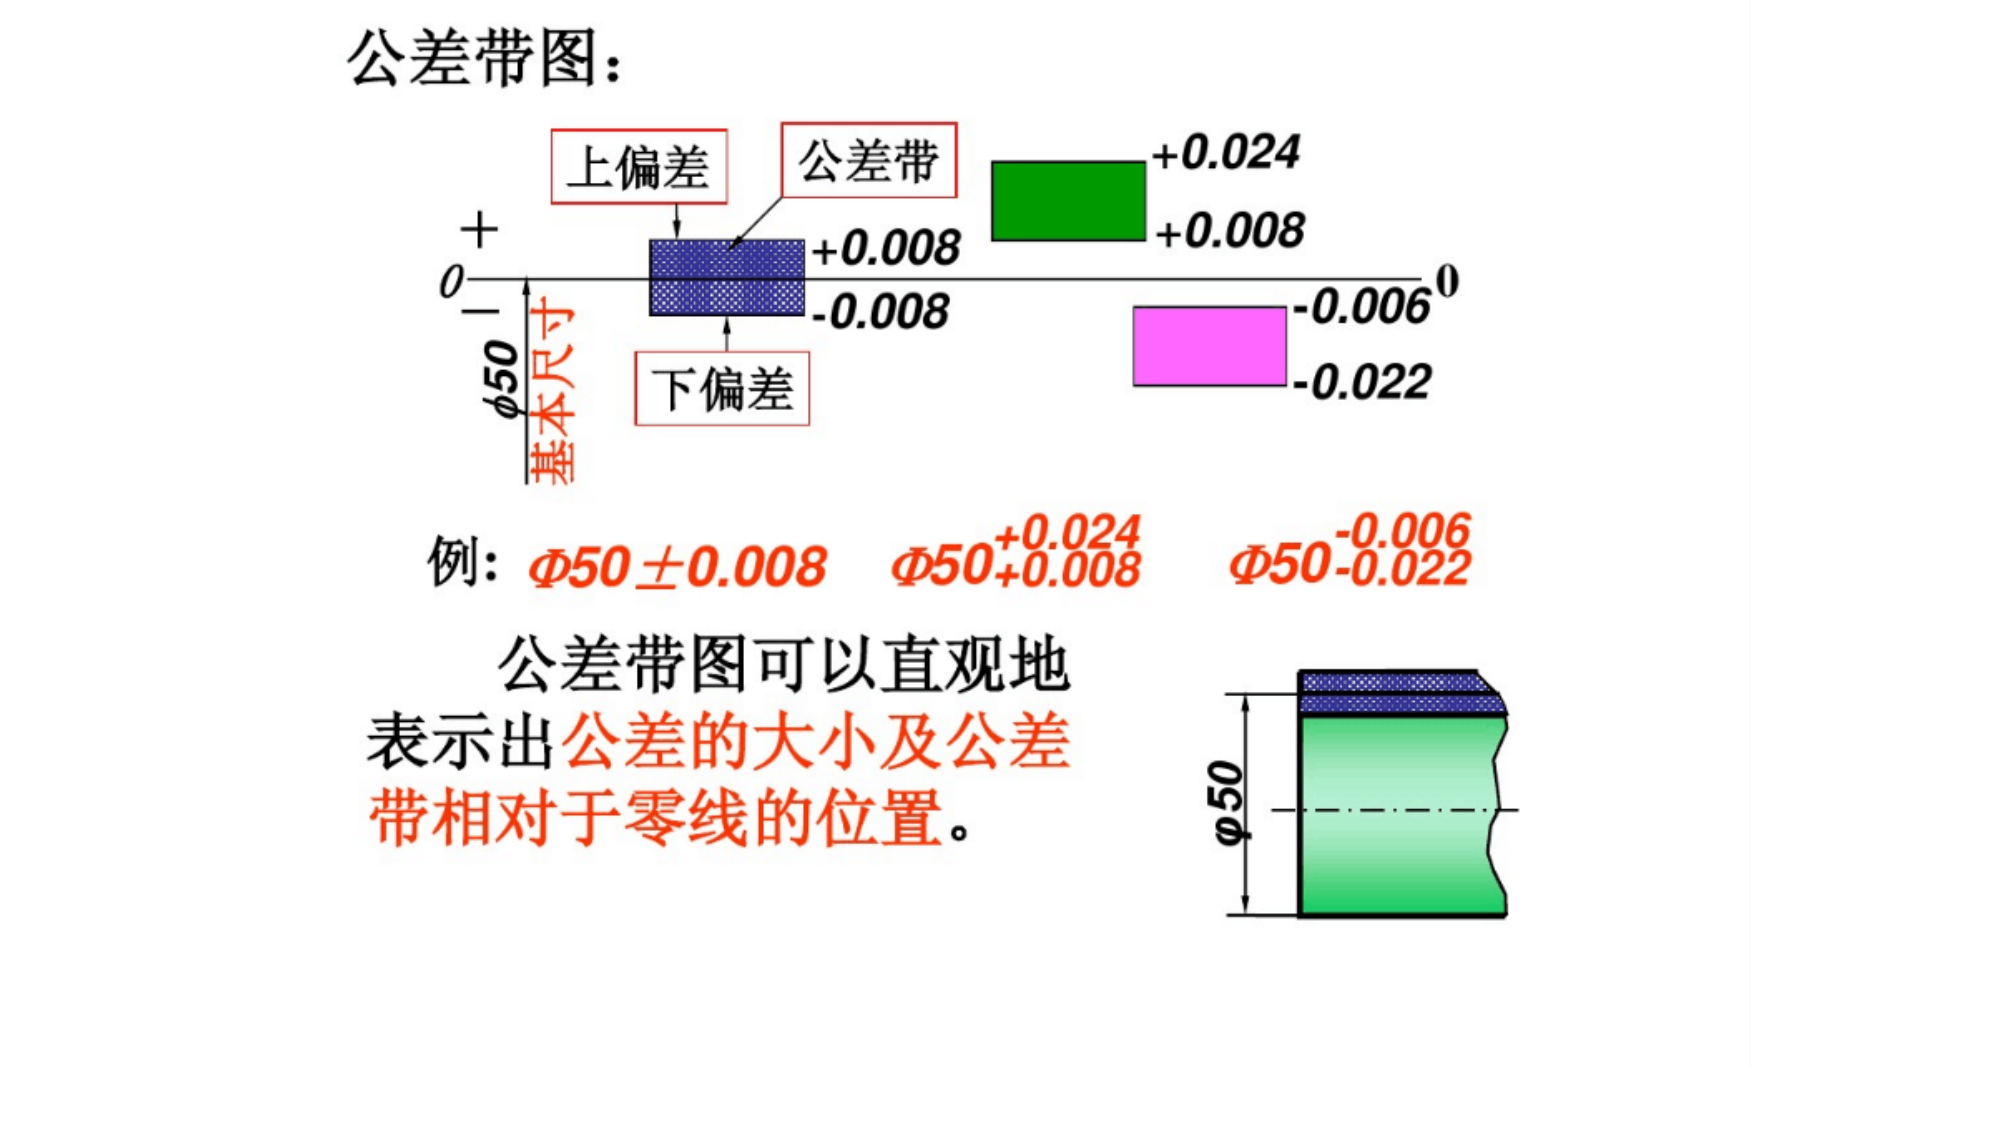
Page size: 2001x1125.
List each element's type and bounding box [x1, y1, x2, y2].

picture [154, 0, 1751, 1067]
